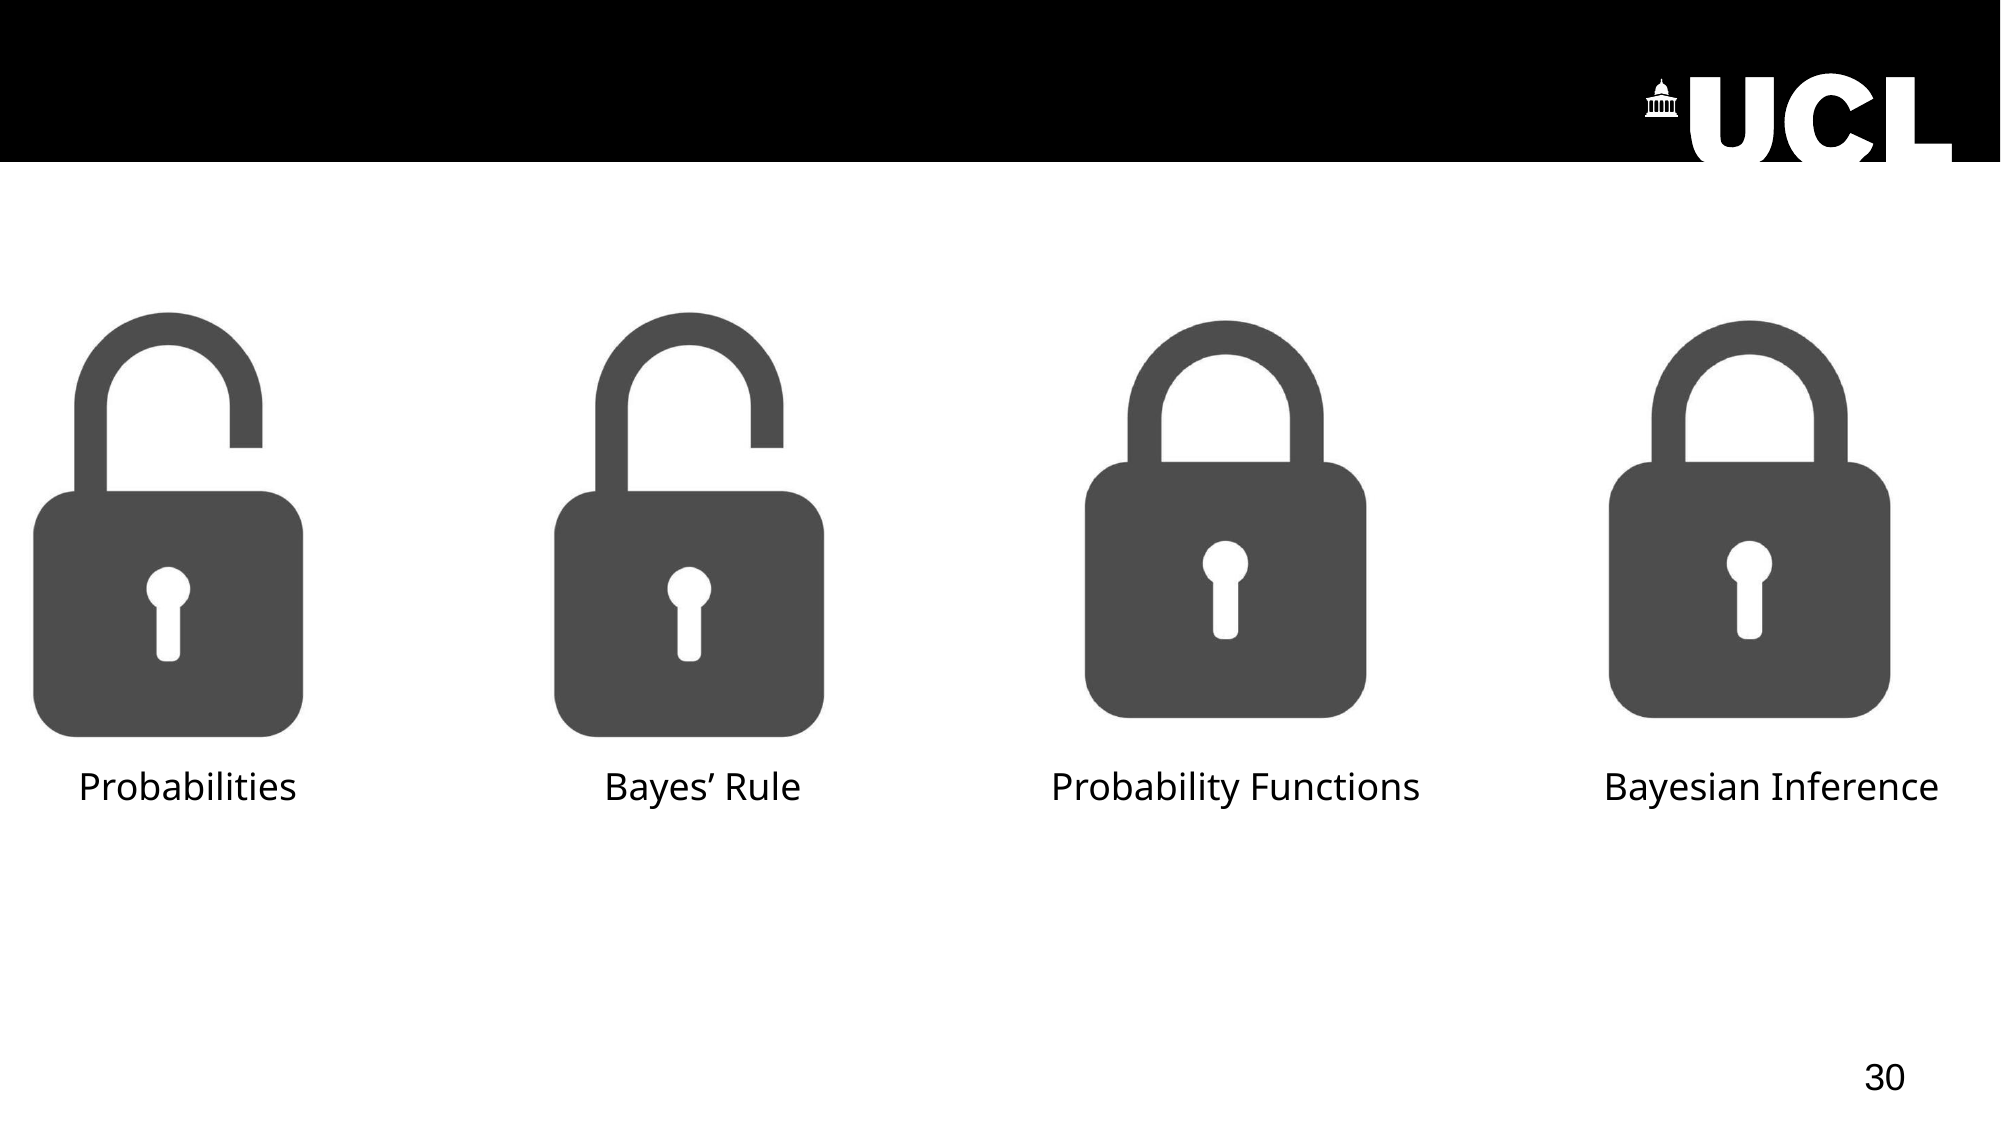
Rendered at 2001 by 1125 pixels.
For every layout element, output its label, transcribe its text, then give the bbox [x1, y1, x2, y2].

text_box Bayes’ Rule [589, 755, 817, 816]
picture [1039, 307, 1416, 741]
text_box Probability Functions [1036, 755, 1436, 816]
picture [1564, 307, 1941, 741]
picture [1645, 78, 1678, 117]
picture [8, 307, 322, 741]
text_box 30 [1849, 1045, 1939, 1070]
text_box Probabilities [63, 755, 312, 816]
picture [507, 307, 883, 741]
text_box Bayesian Inference [1588, 755, 1955, 816]
